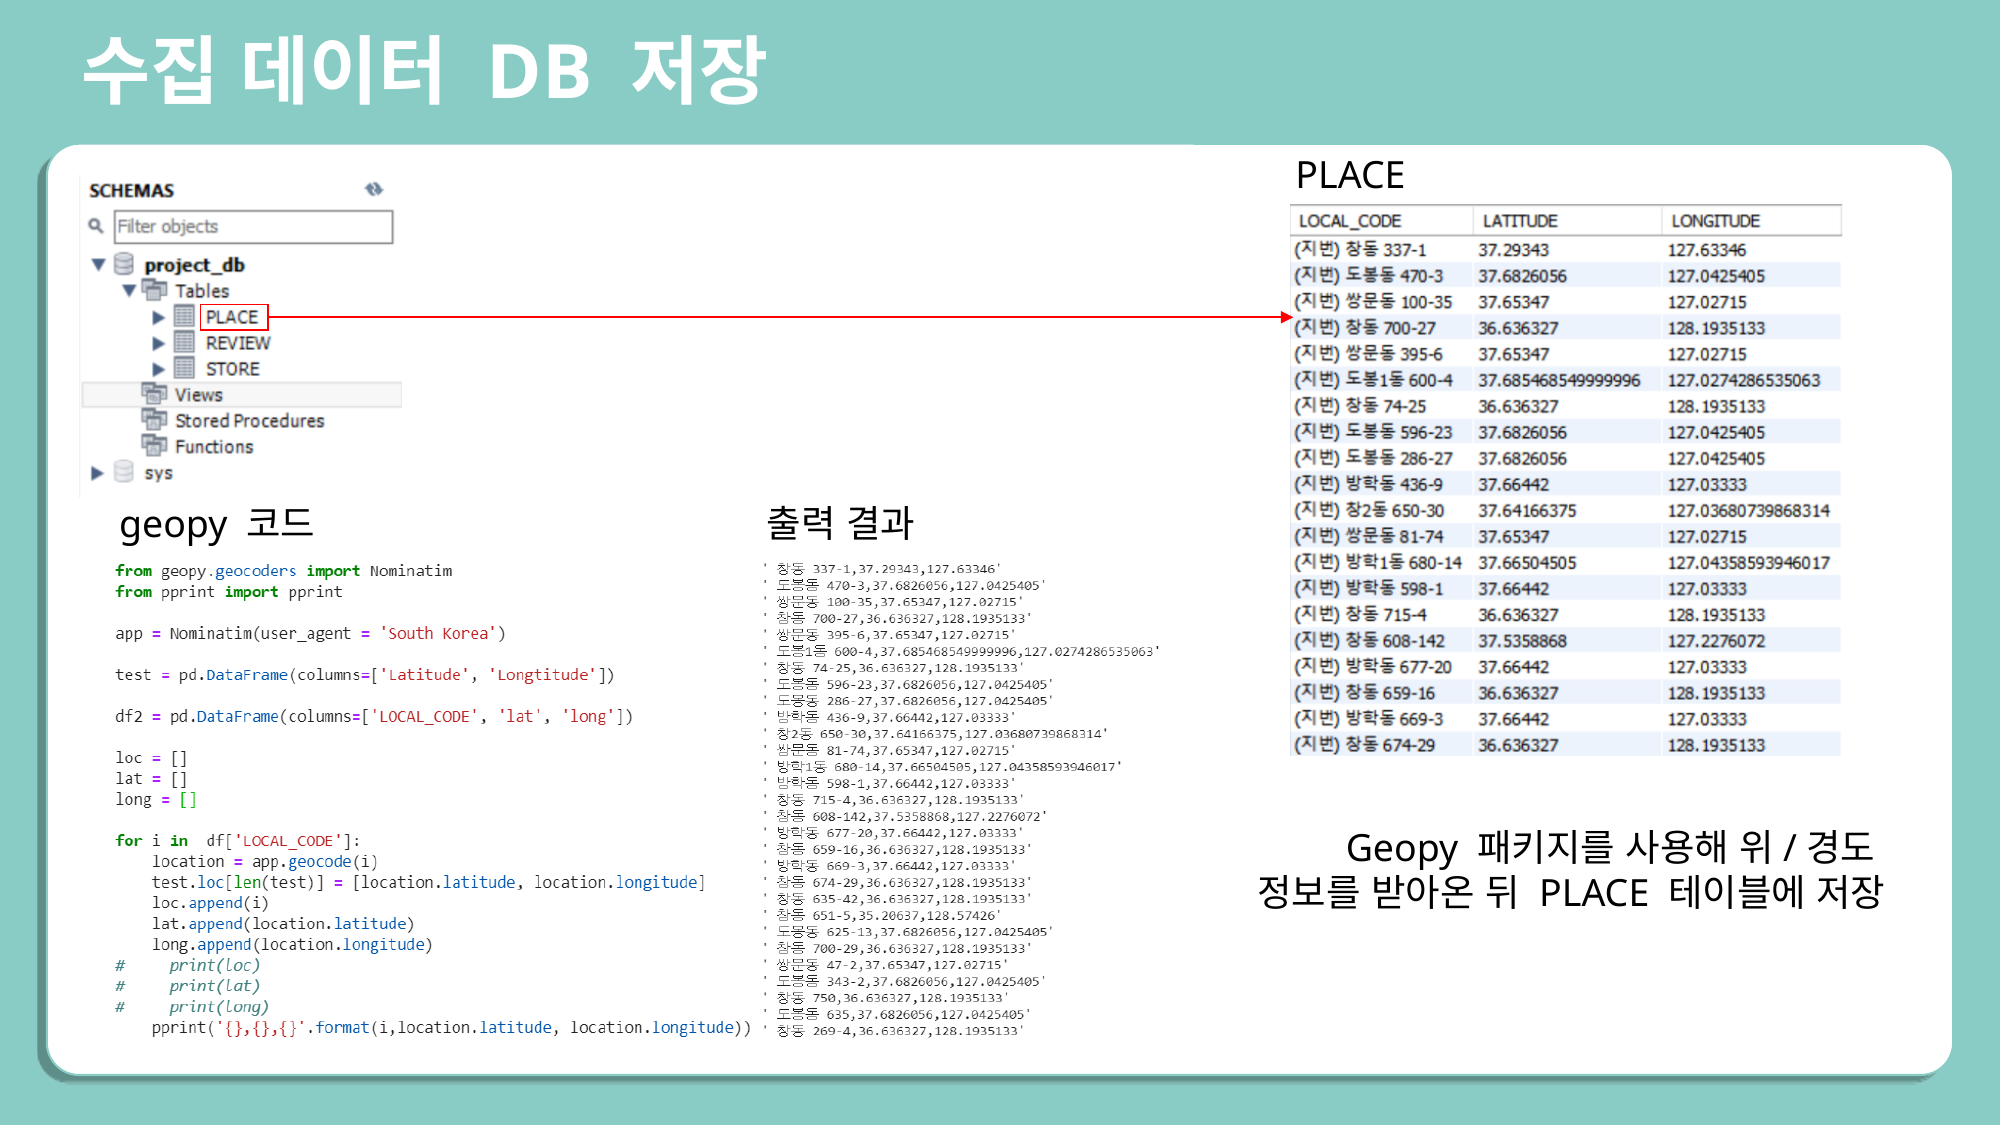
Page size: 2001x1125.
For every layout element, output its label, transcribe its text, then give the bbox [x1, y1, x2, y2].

text_box 출력 결과 [751, 492, 988, 553]
text_box PLACE [1280, 143, 1517, 204]
text_box Geopy 패키지를 사용해 위/경도 정보를 받아온 뒤 PLACE 테이블에 저장 [1171, 816, 1901, 922]
text_box 크 [46, 143, 1954, 1075]
text_box geopy 코드 [104, 506, 340, 553]
picture [1289, 204, 1844, 756]
picture [113, 558, 752, 1038]
text_box 수집 데이터 DB 저장 [66, 15, 926, 121]
picture [761, 558, 1167, 1038]
picture [79, 175, 402, 498]
